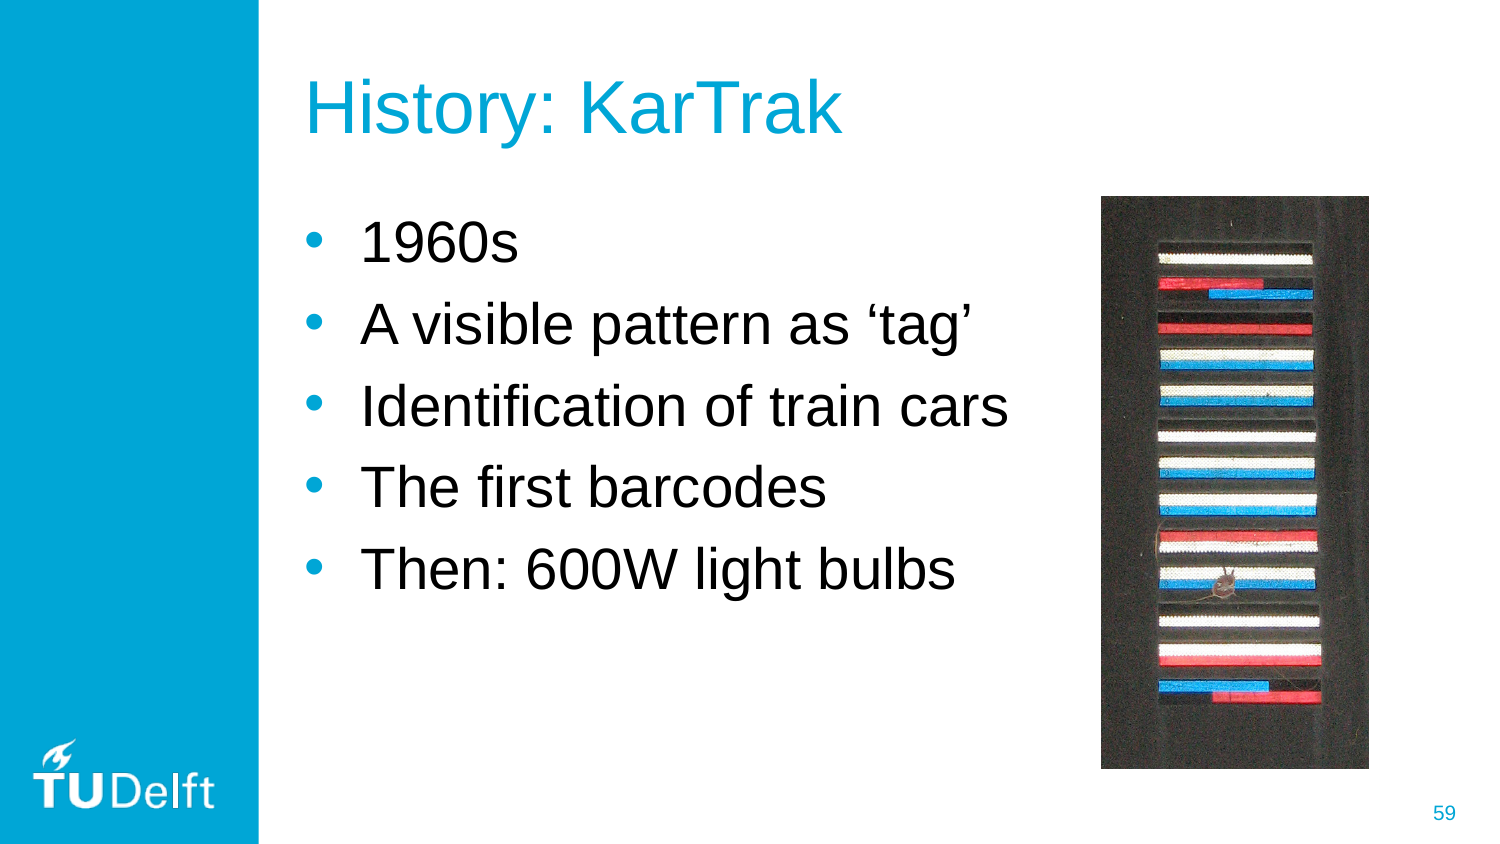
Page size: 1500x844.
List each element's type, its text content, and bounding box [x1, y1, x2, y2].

list 1960s A visible pattern as ‘tag’ Identification of train cars The first barcodes Then: 600W light bulbs [289, 196, 1043, 769]
title History: KarTrak [289, 33, 1455, 175]
picture [1100, 196, 1369, 769]
